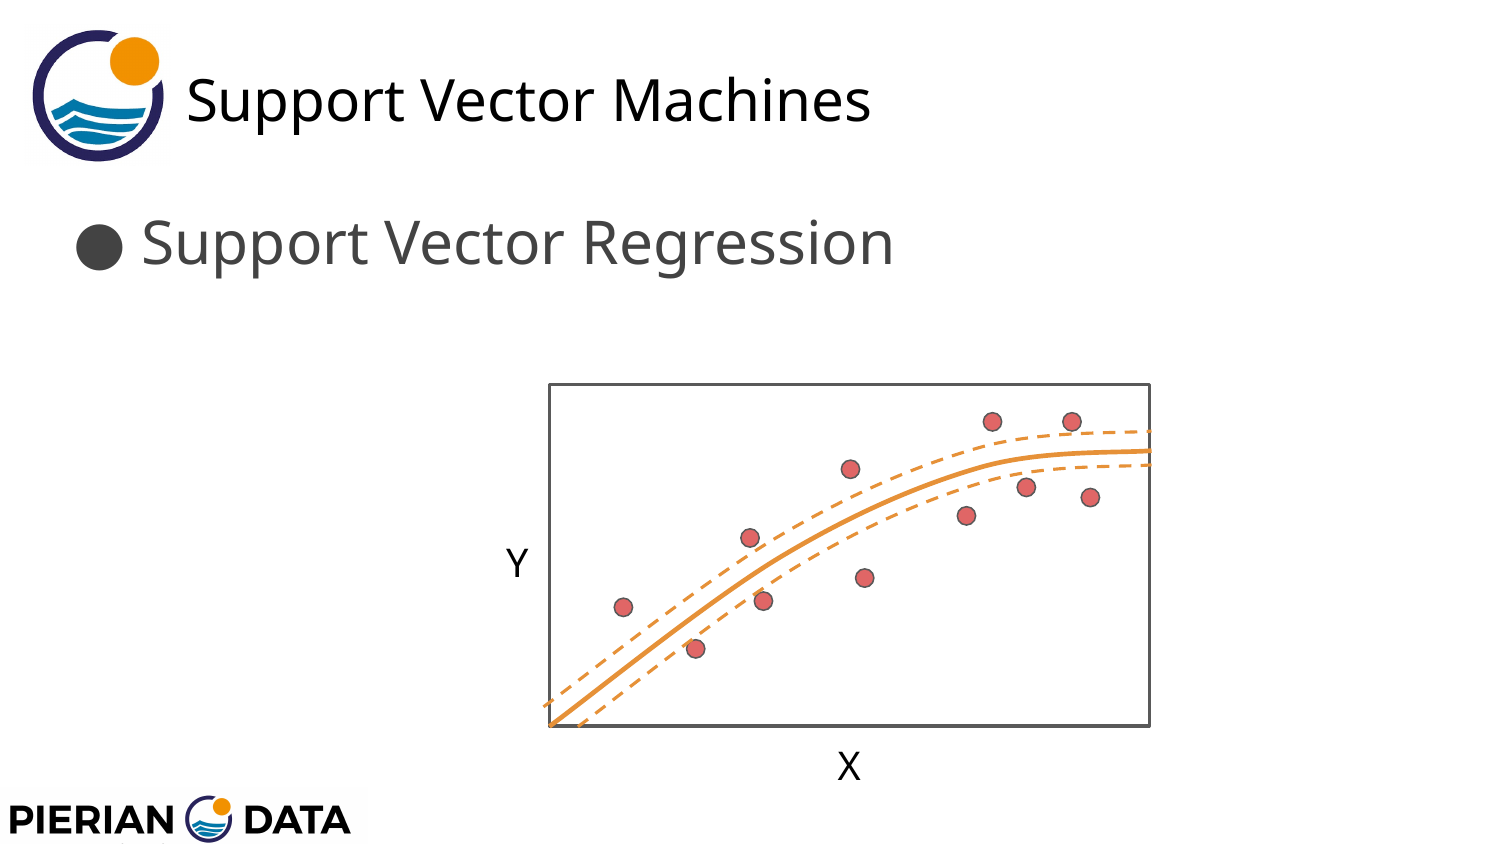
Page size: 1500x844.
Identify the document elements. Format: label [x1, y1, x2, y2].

text_box [437, 384, 1152, 755]
picture [0, 787, 368, 844]
title [172, 48, 1449, 143]
picture [24, 24, 172, 167]
list [51, 189, 1476, 750]
